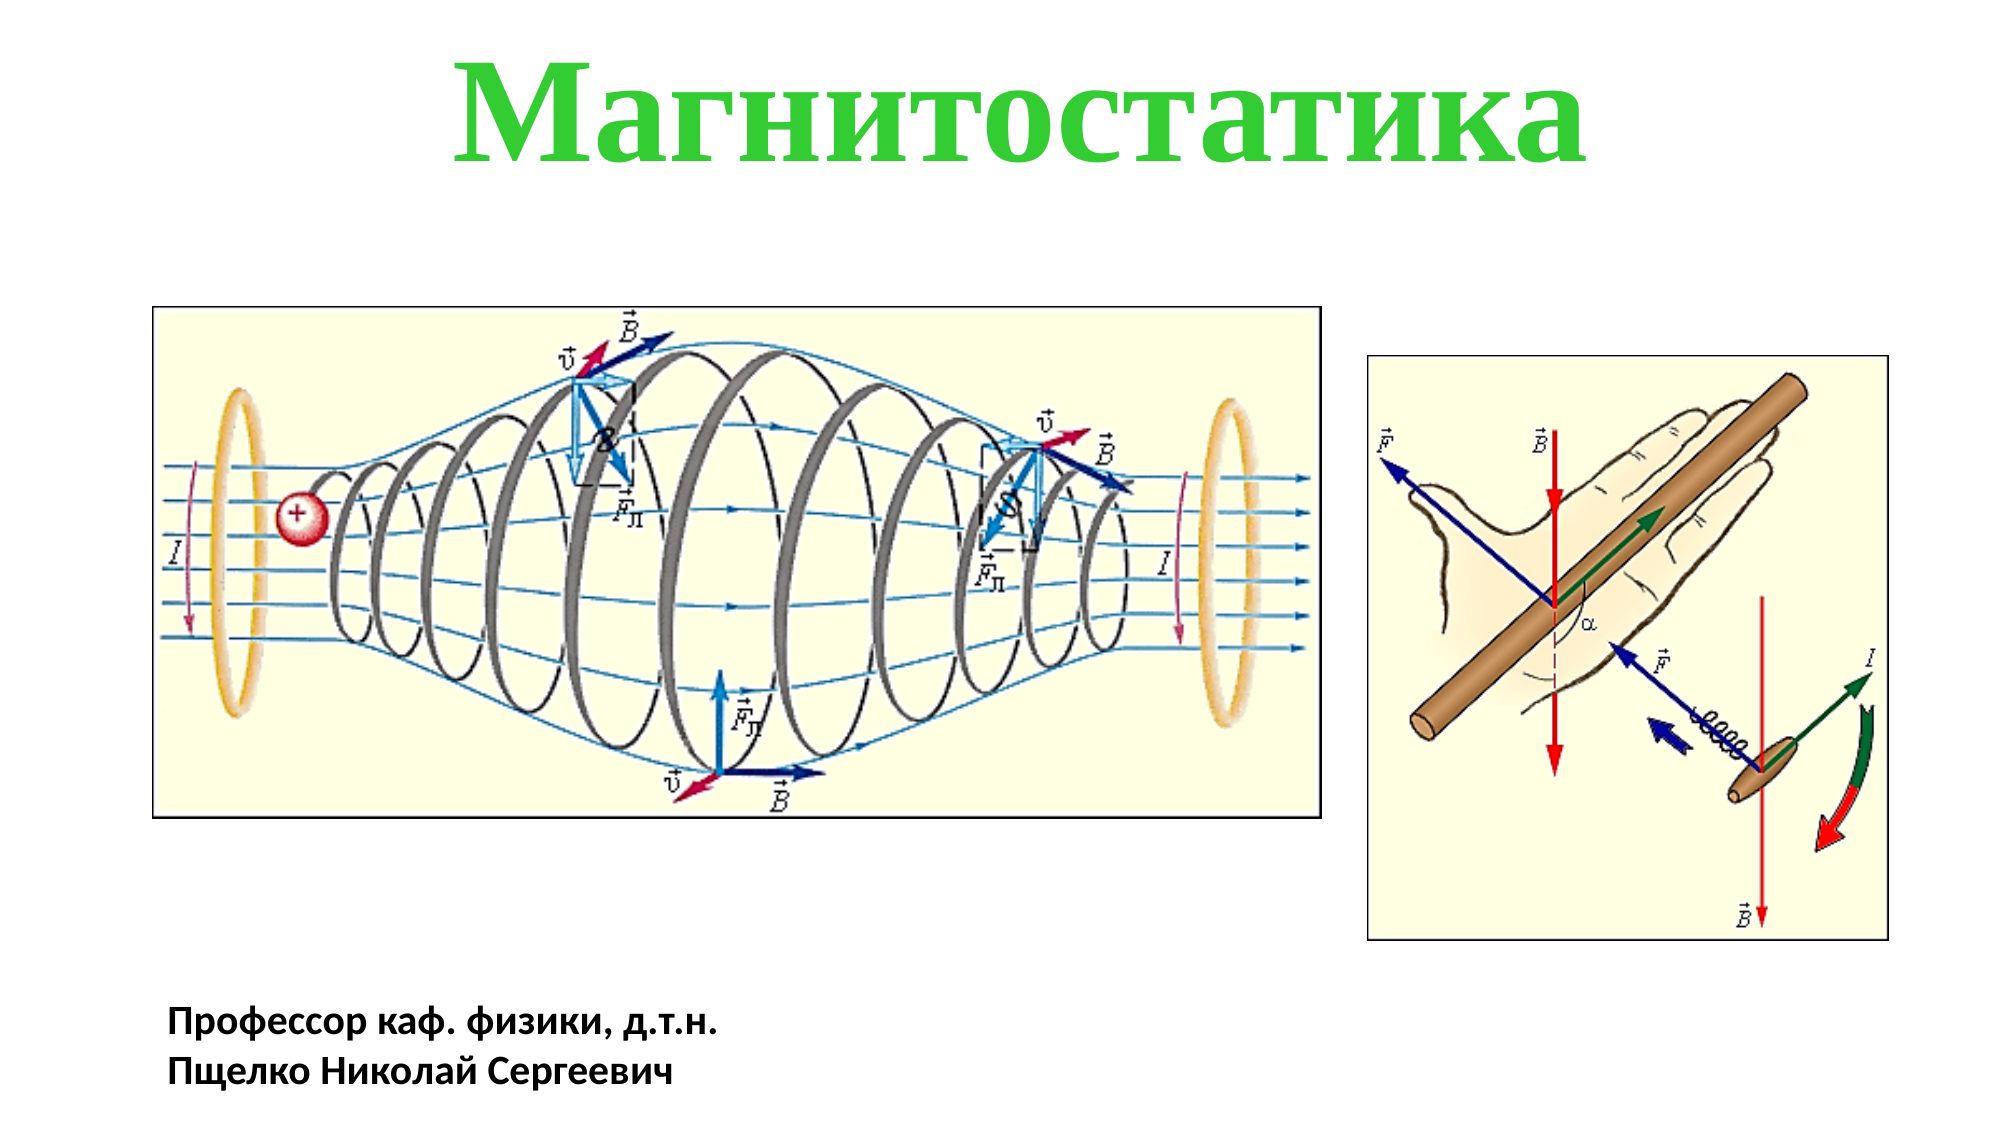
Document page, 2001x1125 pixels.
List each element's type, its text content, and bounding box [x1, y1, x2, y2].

picture [1367, 355, 1889, 941]
text_box Профессор каф. физики, д.т.н. Пщелко Николай Сергеевич [152, 985, 819, 1101]
picture [152, 306, 1322, 819]
title Магнитостатика [270, 50, 1771, 175]
